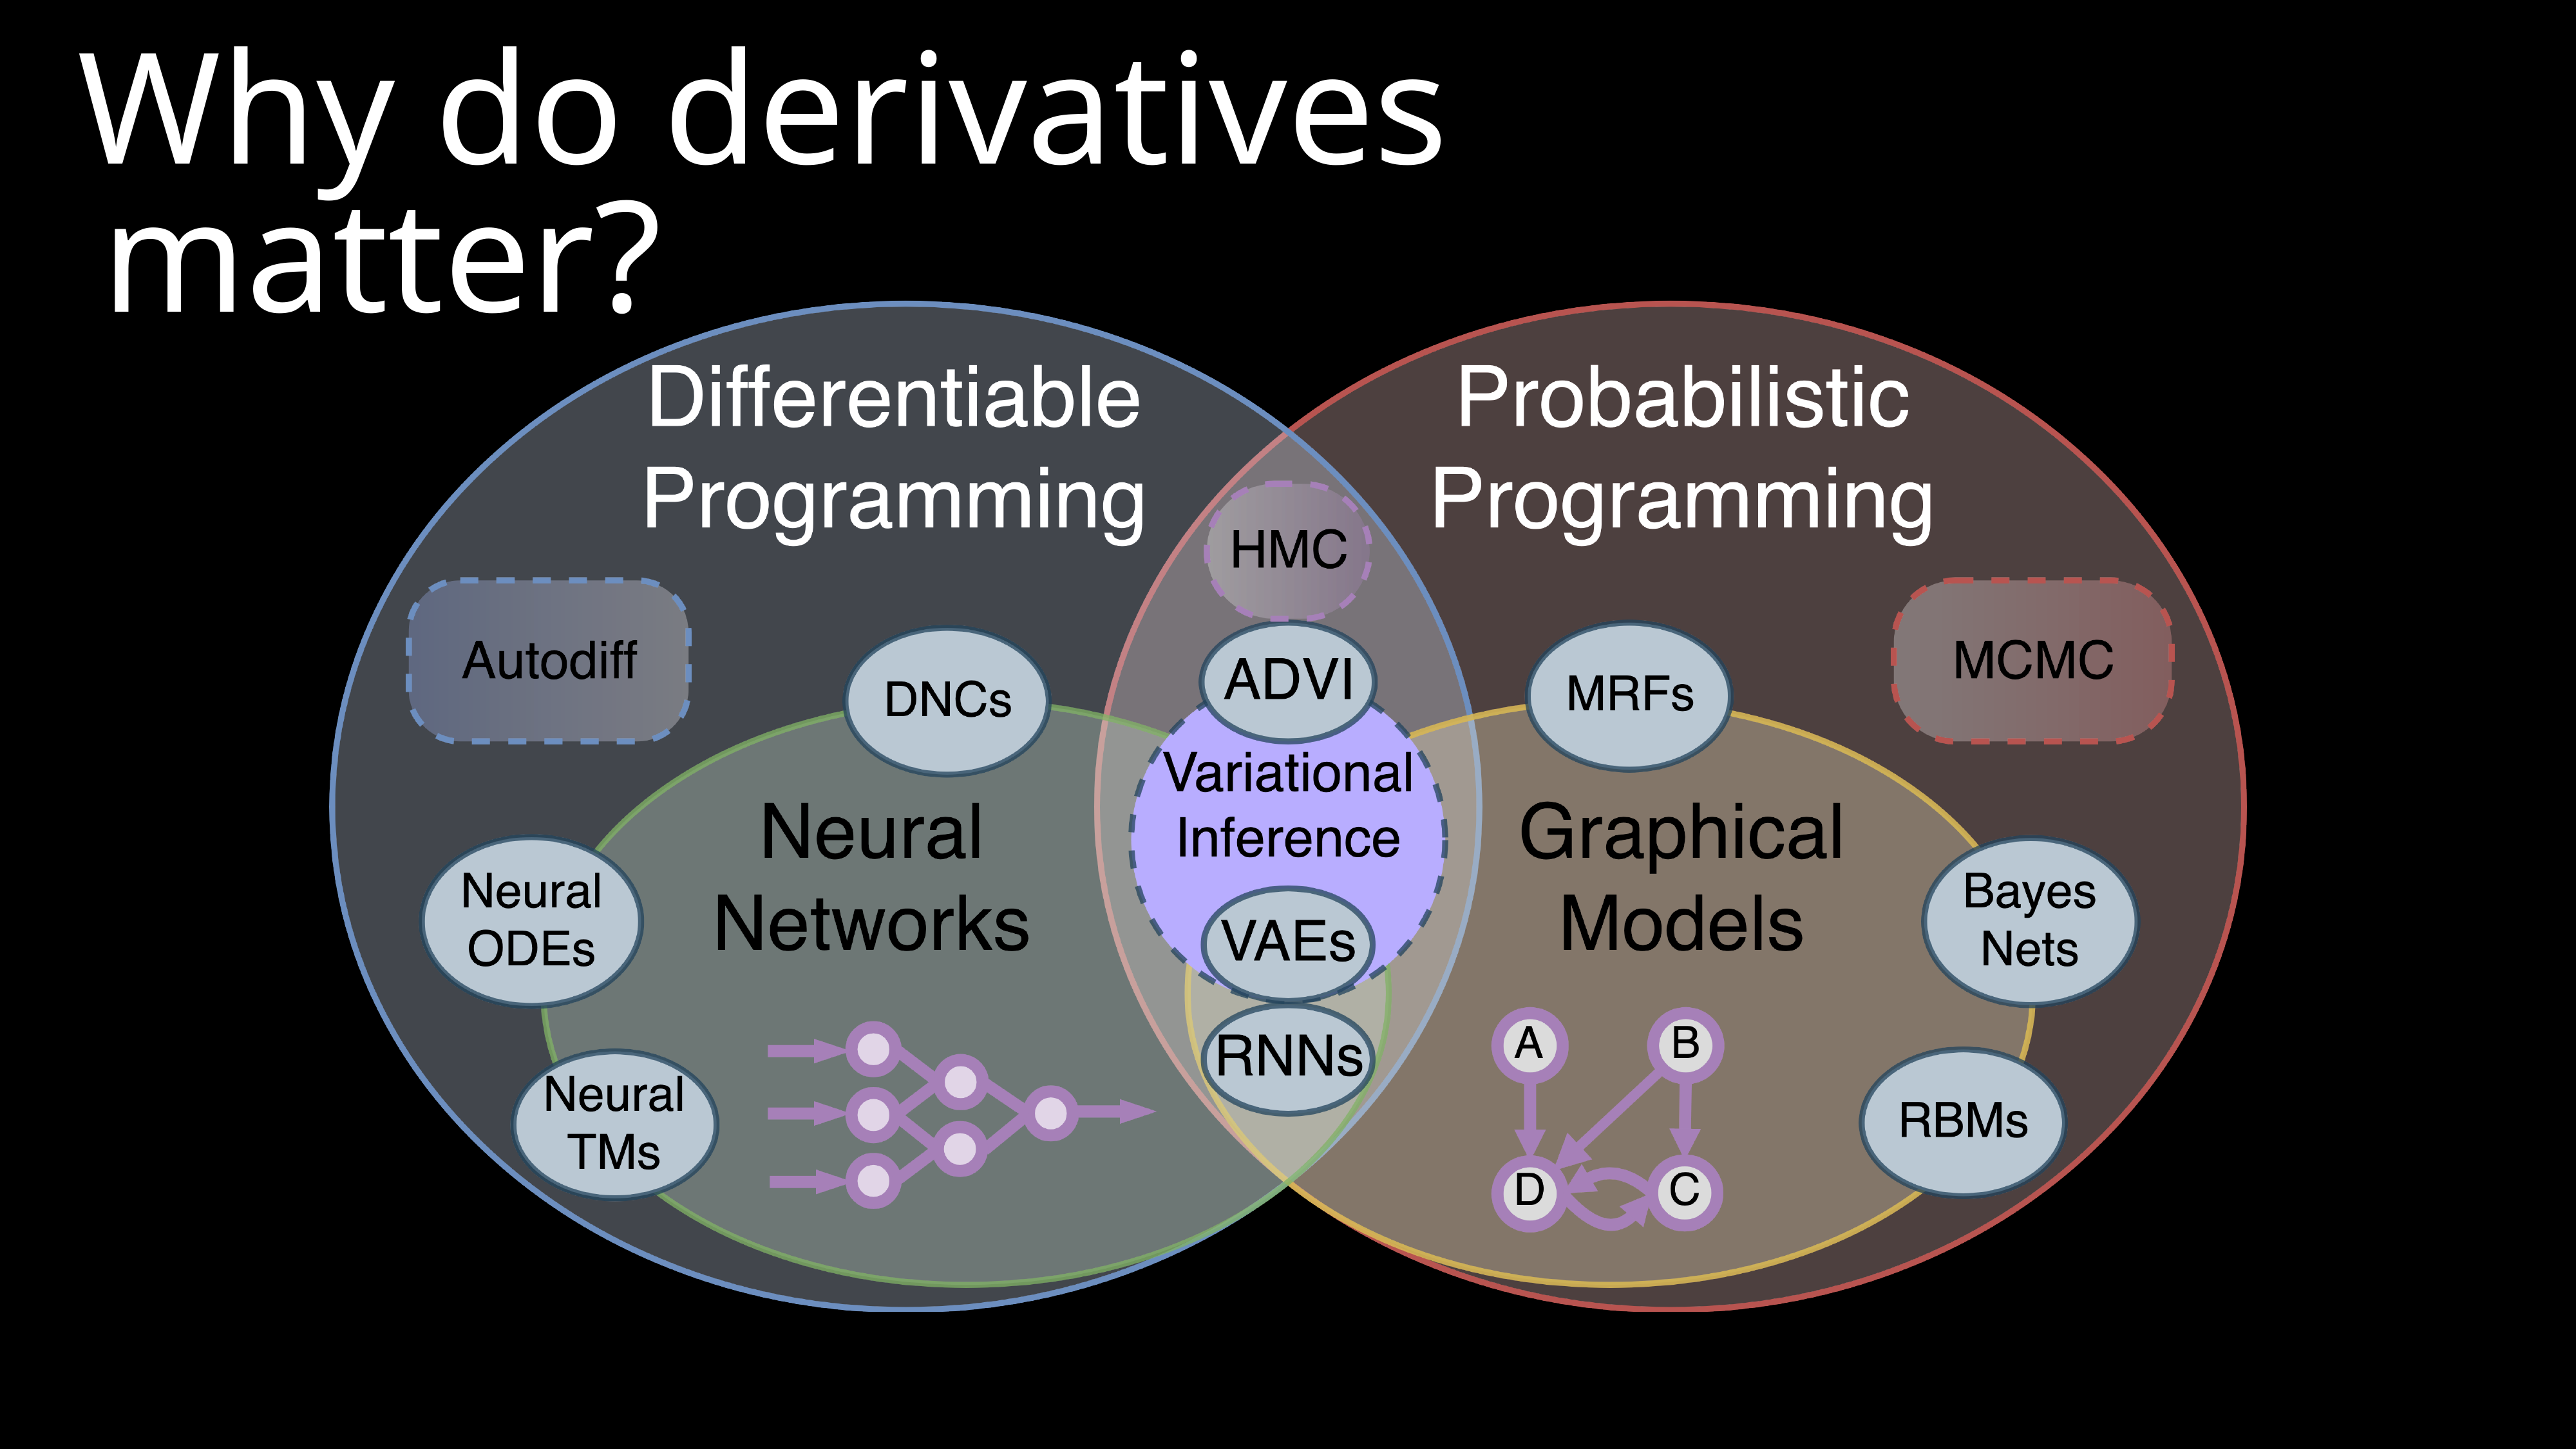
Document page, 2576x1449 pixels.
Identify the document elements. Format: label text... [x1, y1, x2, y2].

picture [328, 299, 2248, 1312]
list Why do derivatives matter? [48, 40, 1942, 228]
